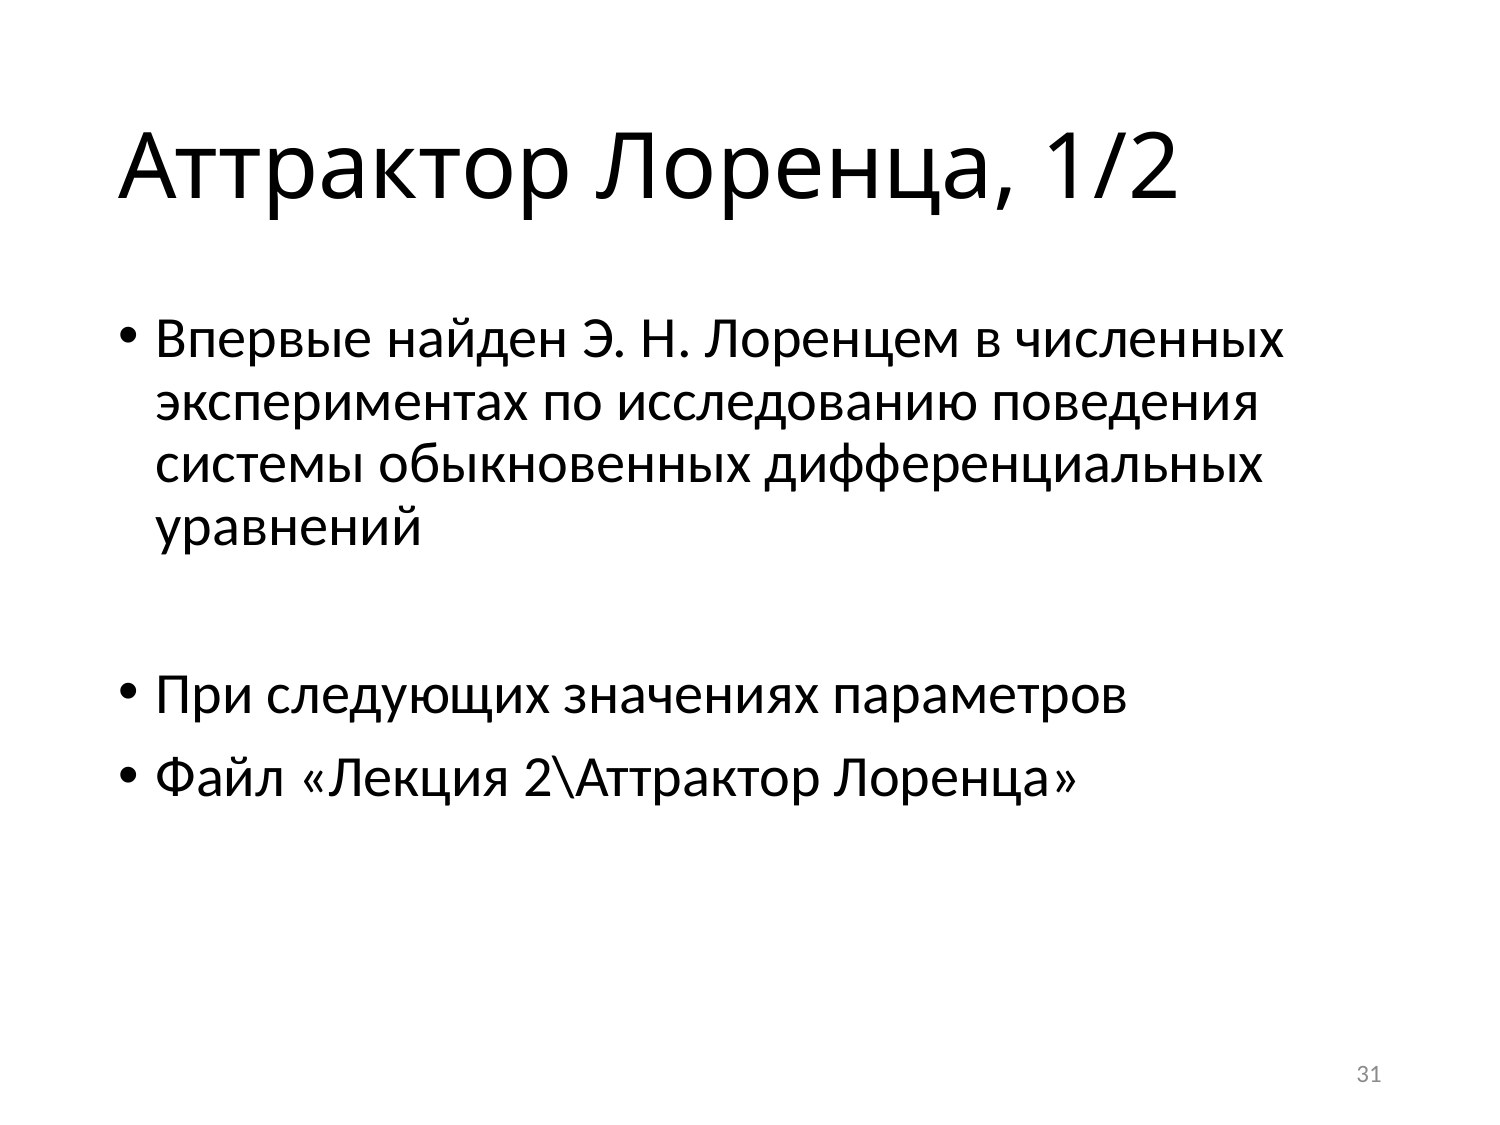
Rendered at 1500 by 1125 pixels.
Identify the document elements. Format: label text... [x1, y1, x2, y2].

slide_number 31 [1059, 1042, 1397, 1103]
title Аттрактор Лоренца, 1/2 [103, 59, 1397, 278]
